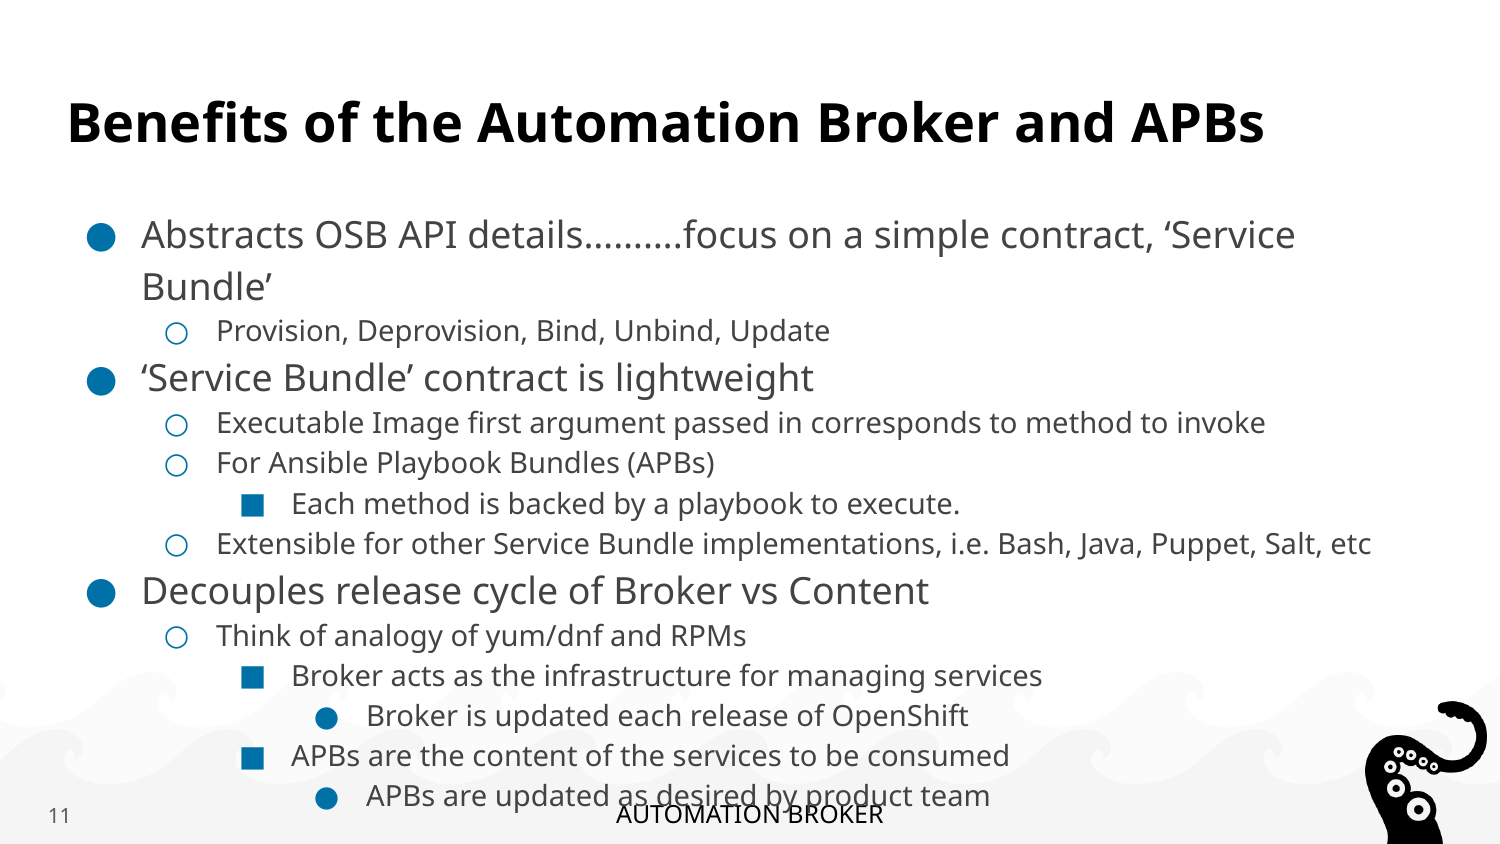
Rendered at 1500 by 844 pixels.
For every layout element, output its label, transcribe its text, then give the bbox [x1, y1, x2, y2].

list Abstracts OSB API details……….focus on a simple contract, ‘Service Bundle’ Provision, Deprovision, Bind, Unbind, Update ‘Service Bundle’ contract is lightweight Executable Image first argument passed in corresponds to method to invoke For Ansible Playbook Bundles (APBs) Each method is backed by a playbook to execute. Extensible for other Service Bundle implementations, i.e. Bash, Java, Puppet, Salt, etc Decouples release cycle of Broker vs Content Think of analogy of yum/dnf and RPMs Broker acts as the infrastructure for managing services Broker is updated each release of OpenShift APBs are the content of the services to be consumed APBs are updated as desired by product team [51, 189, 1449, 750]
title Benefits of the Automation Broker and APBs [51, 72, 1449, 167]
slide_number 11 [0, 784, 87, 844]
picture [0, 633, 1500, 844]
